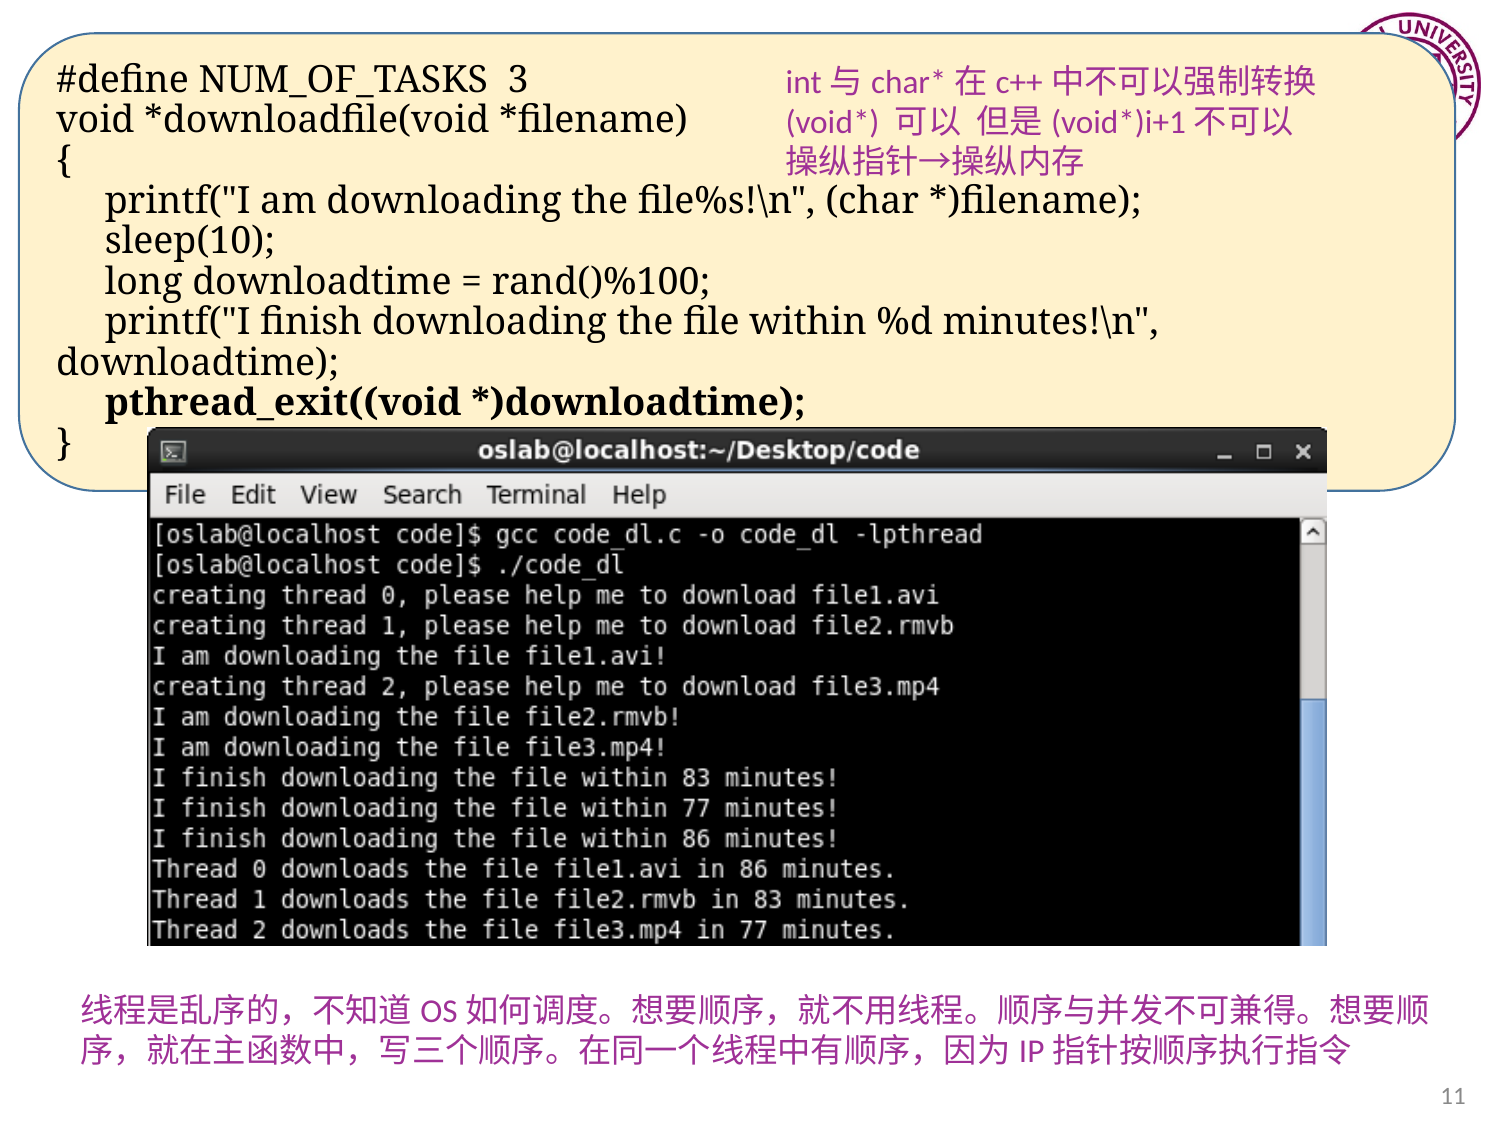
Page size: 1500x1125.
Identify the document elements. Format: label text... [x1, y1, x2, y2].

text_box int与char*在c++中不可以强制转换 (void*) 可以 但是(void*)i+1不可以 操纵指针→操纵内存 [770, 52, 1381, 188]
slide_number 11 [1143, 1065, 1481, 1125]
text_box #define NUM_OF_TASKS 3 void *downloadfile(void *filename) { printf("I am downloading the file%s!\n", (char *)filename); sleep(10); long downloadtime = rand()%100; printf("I finish downloading the file within %d minutes!\n", downloadtime); pthread_exit((void *)downloadtime); } [17, 32, 1457, 492]
picture [147, 427, 1327, 946]
text_box 线程是乱序的，不知道OS如何调度。想要顺序，就不用线程。顺序与并发不可兼得。想要顺序，就在主函数中，写三个顺序。在同一个线程中有顺序，因为IP指针按顺序执行指令 [65, 982, 1460, 1077]
picture [1337, 12, 1481, 157]
